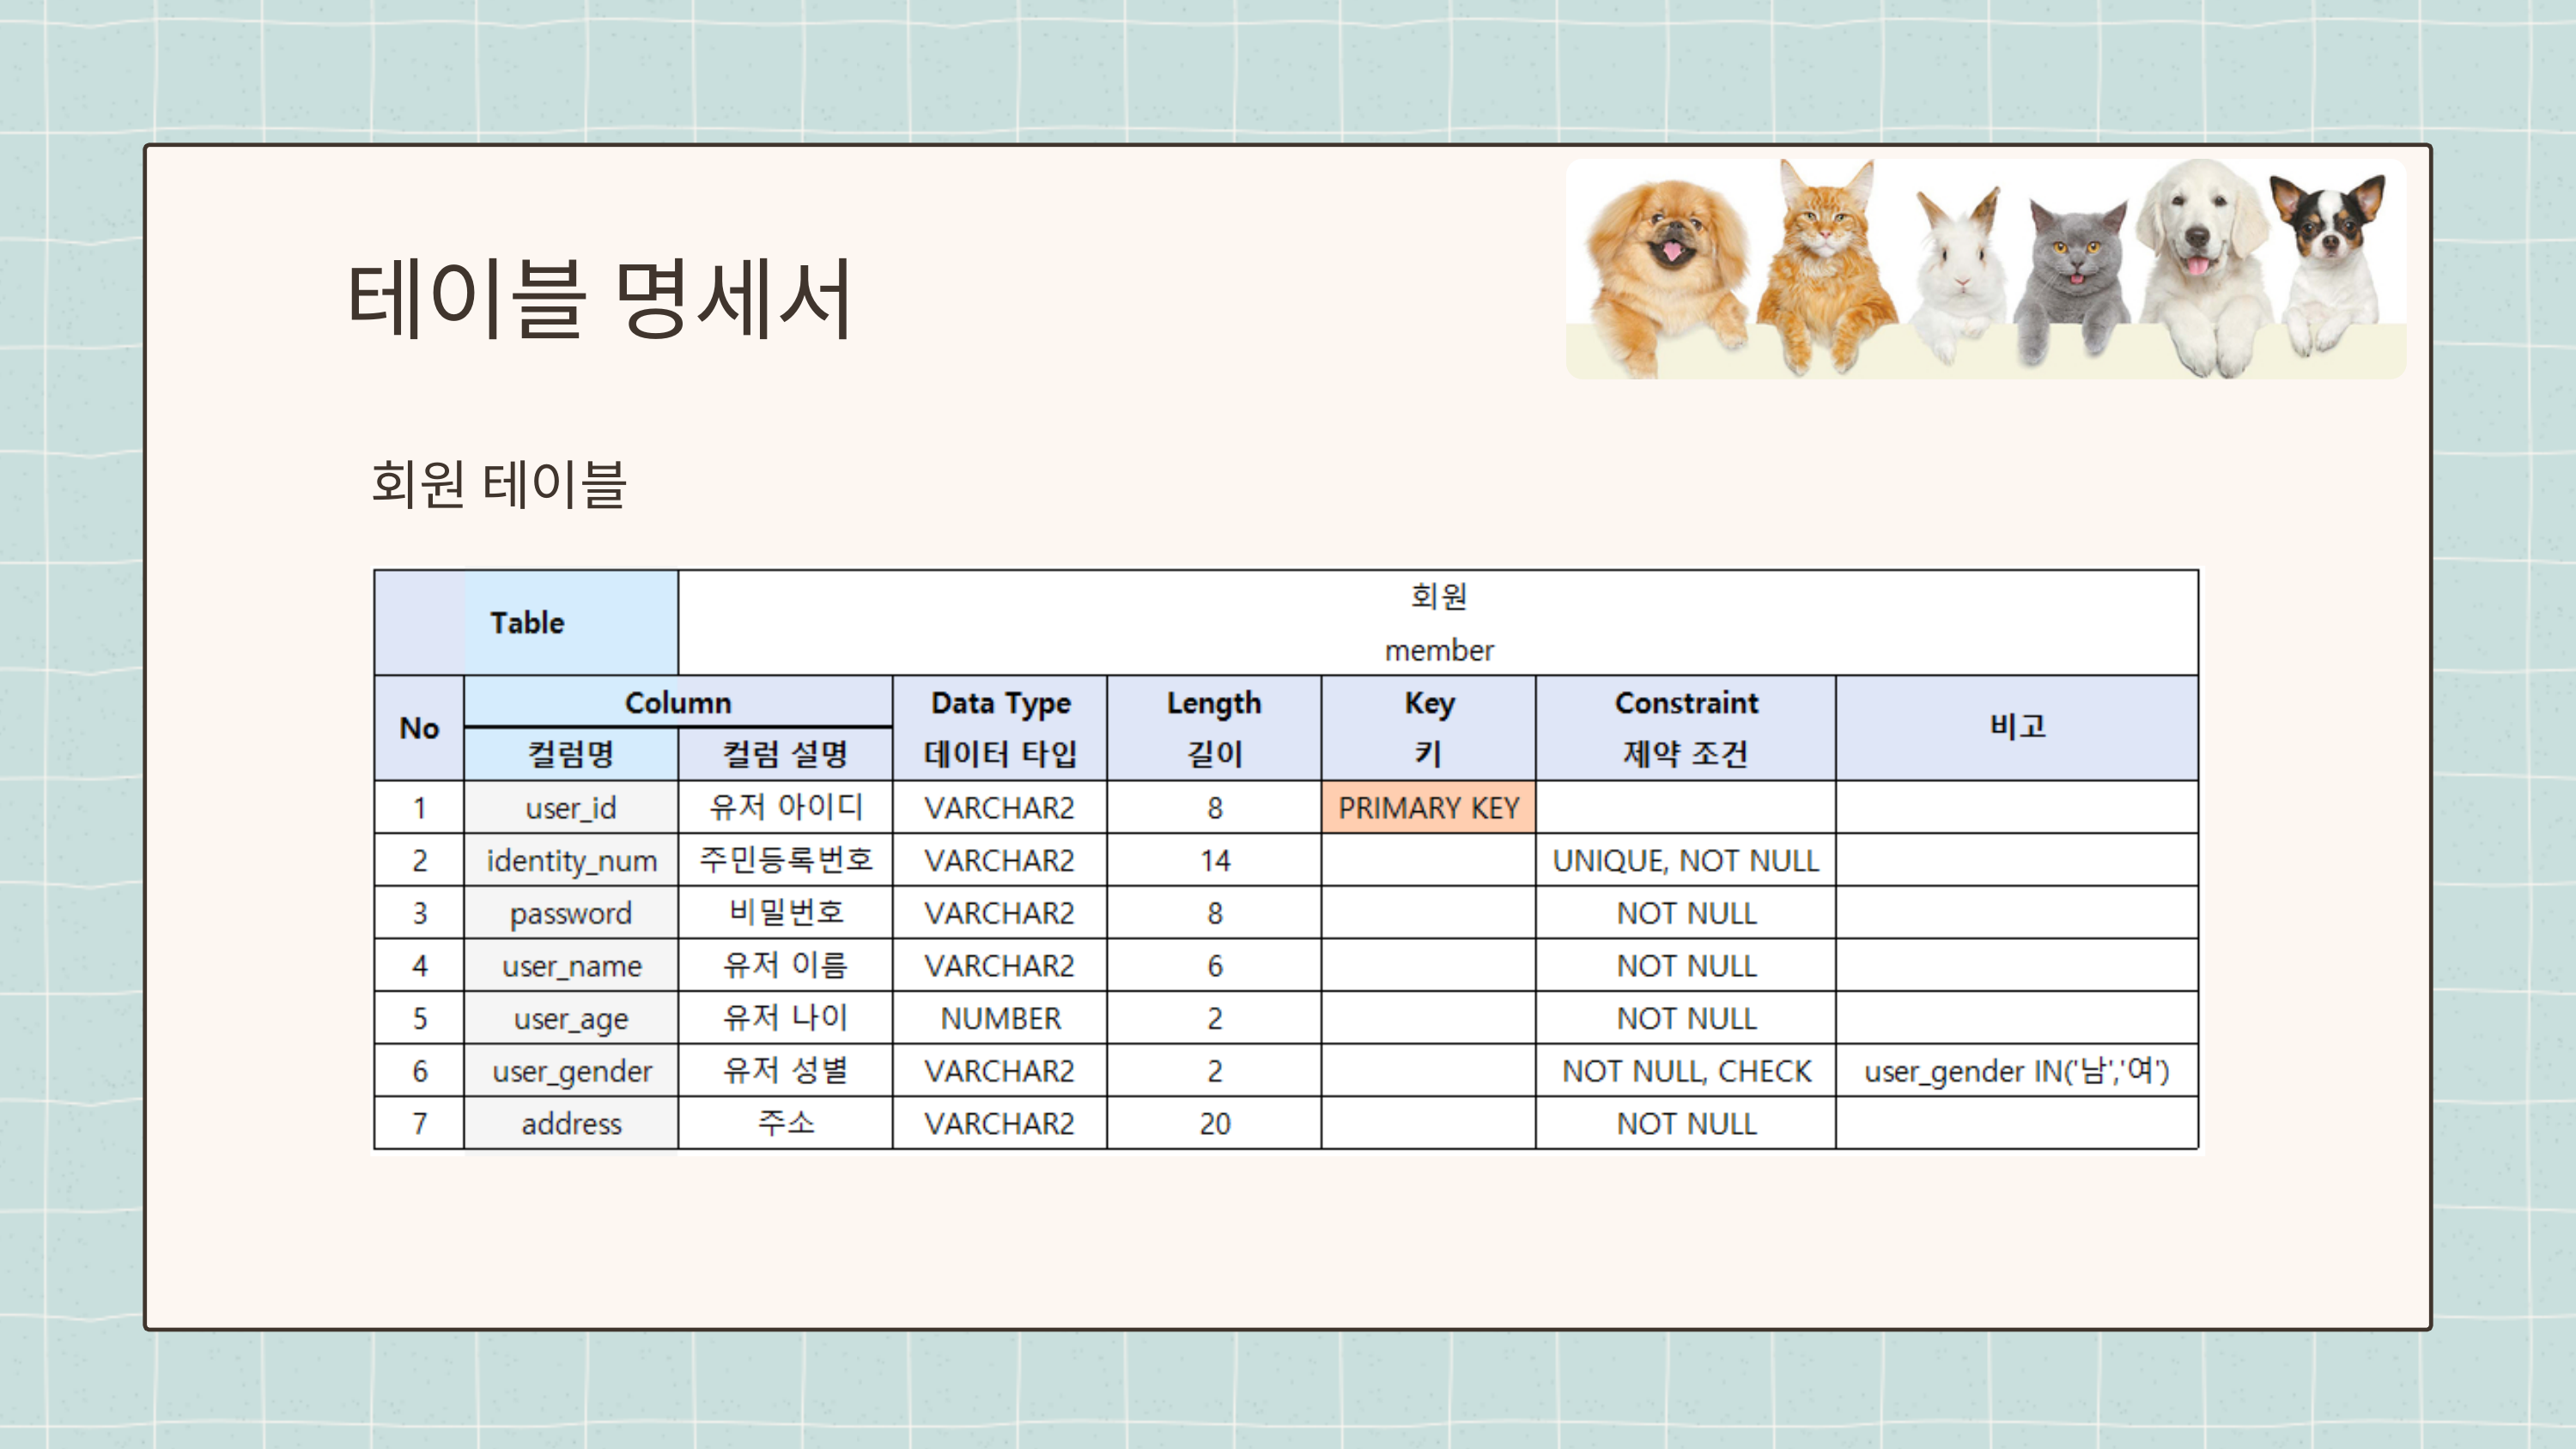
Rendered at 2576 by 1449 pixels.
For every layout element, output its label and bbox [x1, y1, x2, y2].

text_box [144, 144, 2432, 1331]
text_box [1564, 156, 2409, 381]
text_box [0, 0, 2576, 1449]
